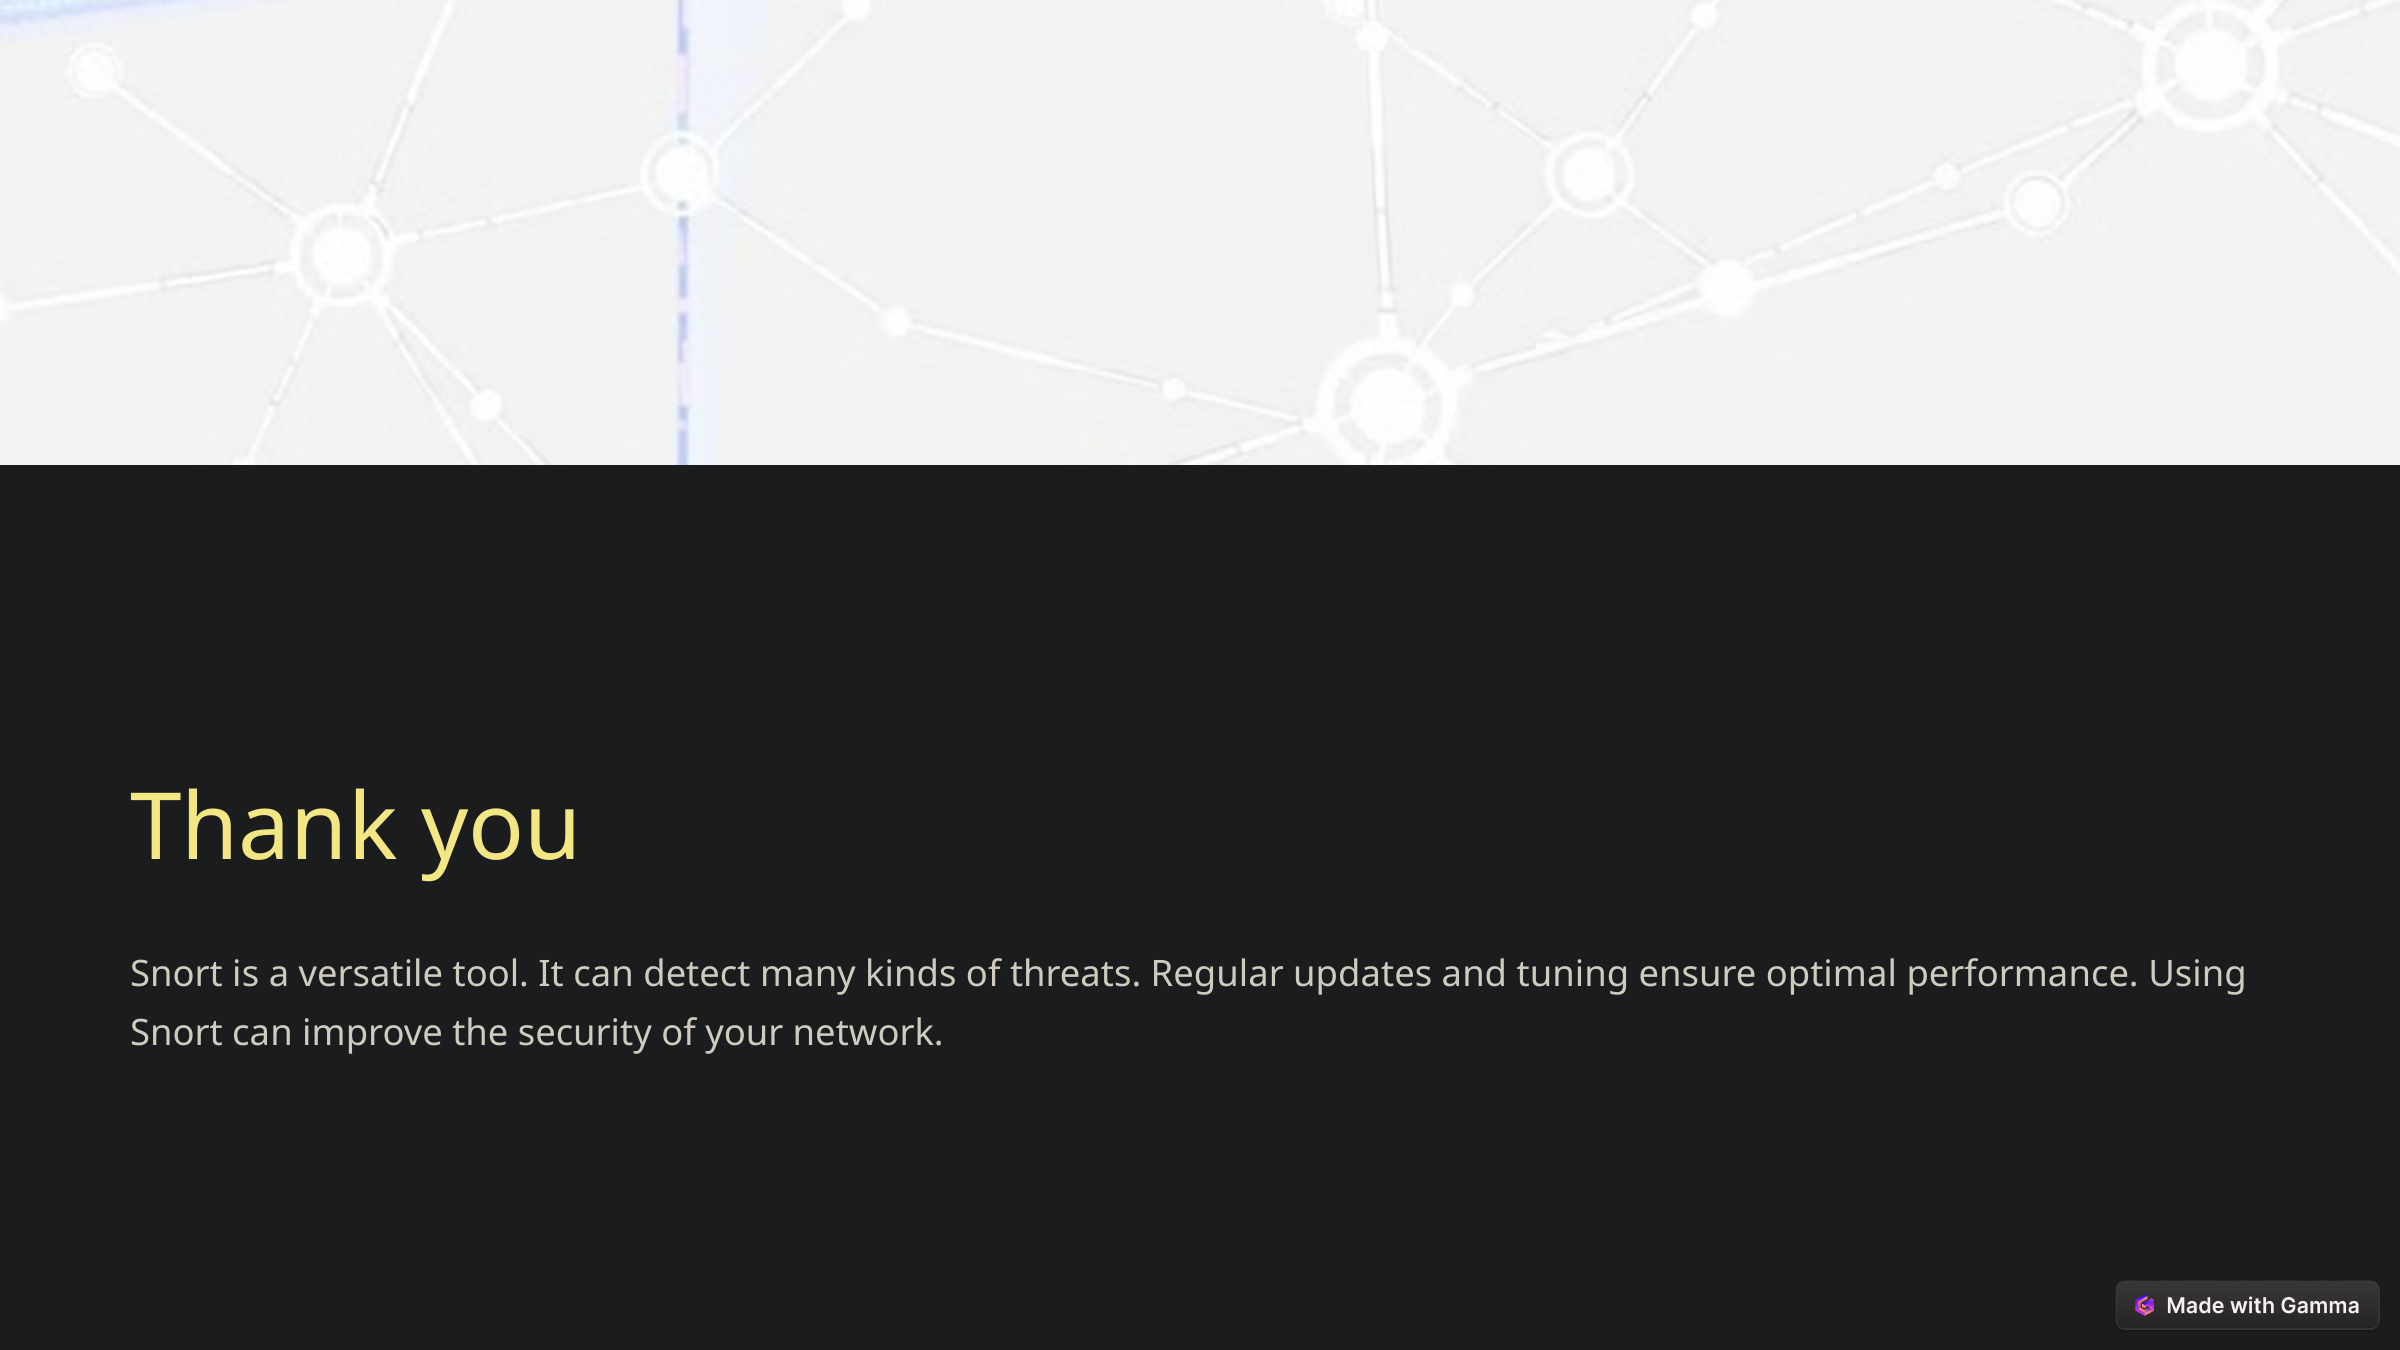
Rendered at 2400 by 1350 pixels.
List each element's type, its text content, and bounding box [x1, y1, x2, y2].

picture [0, 0, 2400, 466]
text_box Thank you [130, 761, 1061, 879]
picture [2106, 1271, 2389, 1339]
text_box Snort is a versatile tool. It can detect many kinds of threats. Regular updates and tuning ensure optimal performance. Using Snort can improve the security of your network. [130, 933, 2270, 1053]
